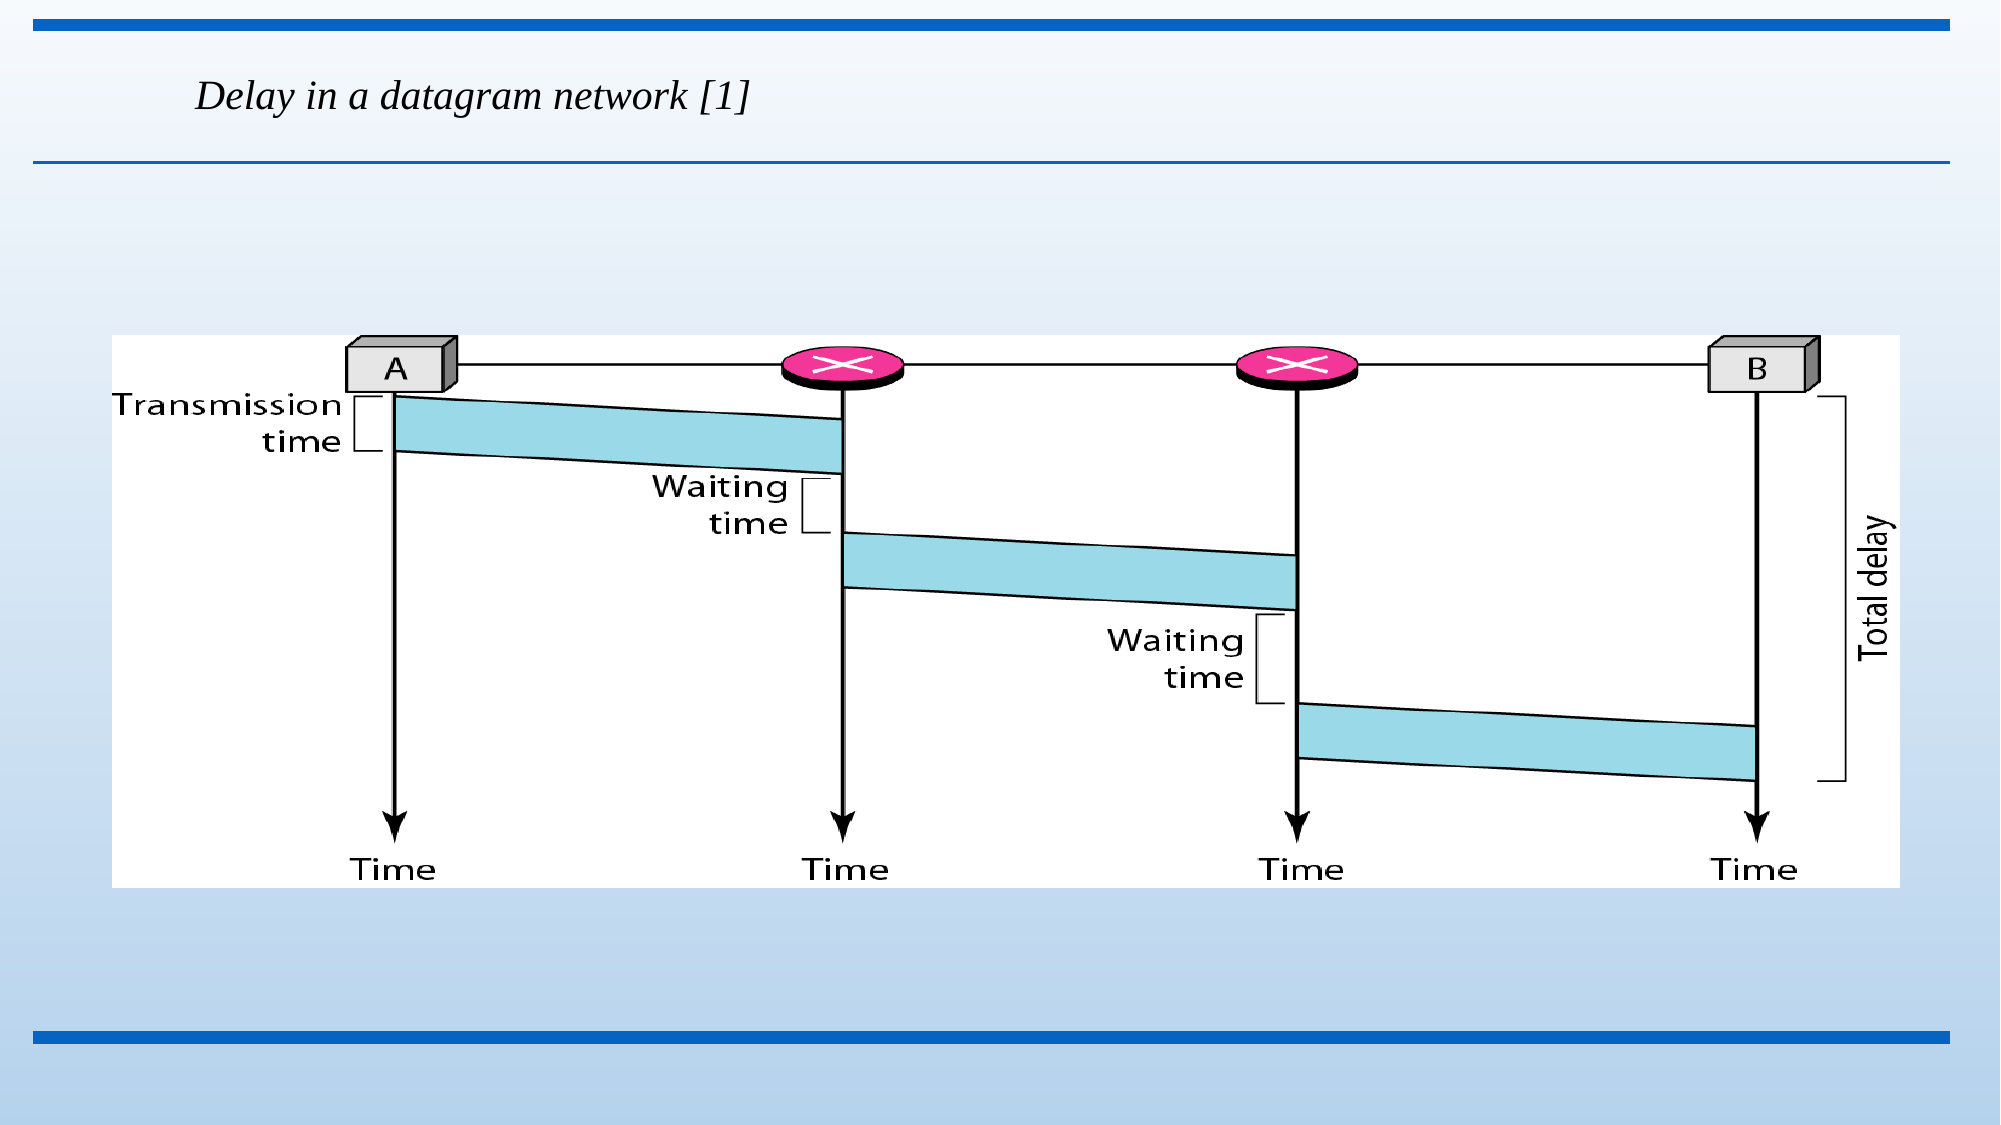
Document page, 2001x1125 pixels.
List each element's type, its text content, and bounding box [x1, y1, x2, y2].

text_box Delay in a datagram network [1] [180, 60, 871, 126]
picture [112, 334, 1901, 888]
